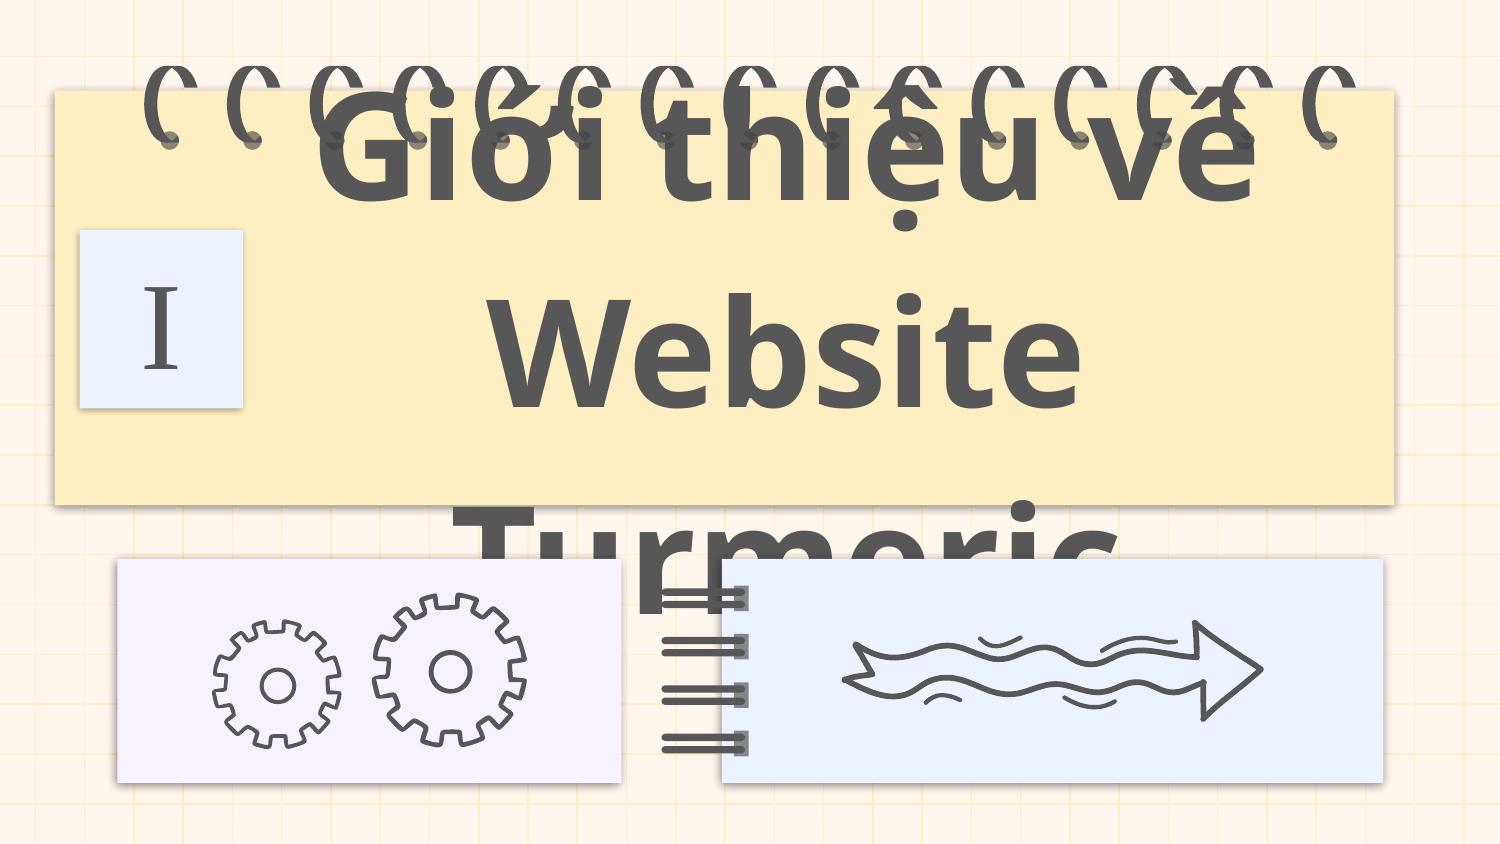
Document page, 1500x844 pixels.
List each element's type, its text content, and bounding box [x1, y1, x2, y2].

text_box [54, 90, 1395, 506]
title Giới thiệu về Website Turmeric [243, 170, 1331, 498]
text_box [661, 585, 749, 757]
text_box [841, 619, 1265, 723]
title I [79, 229, 244, 409]
text_box [117, 558, 622, 783]
text_box [721, 558, 1384, 783]
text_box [211, 592, 528, 750]
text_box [143, 65, 1356, 150]
